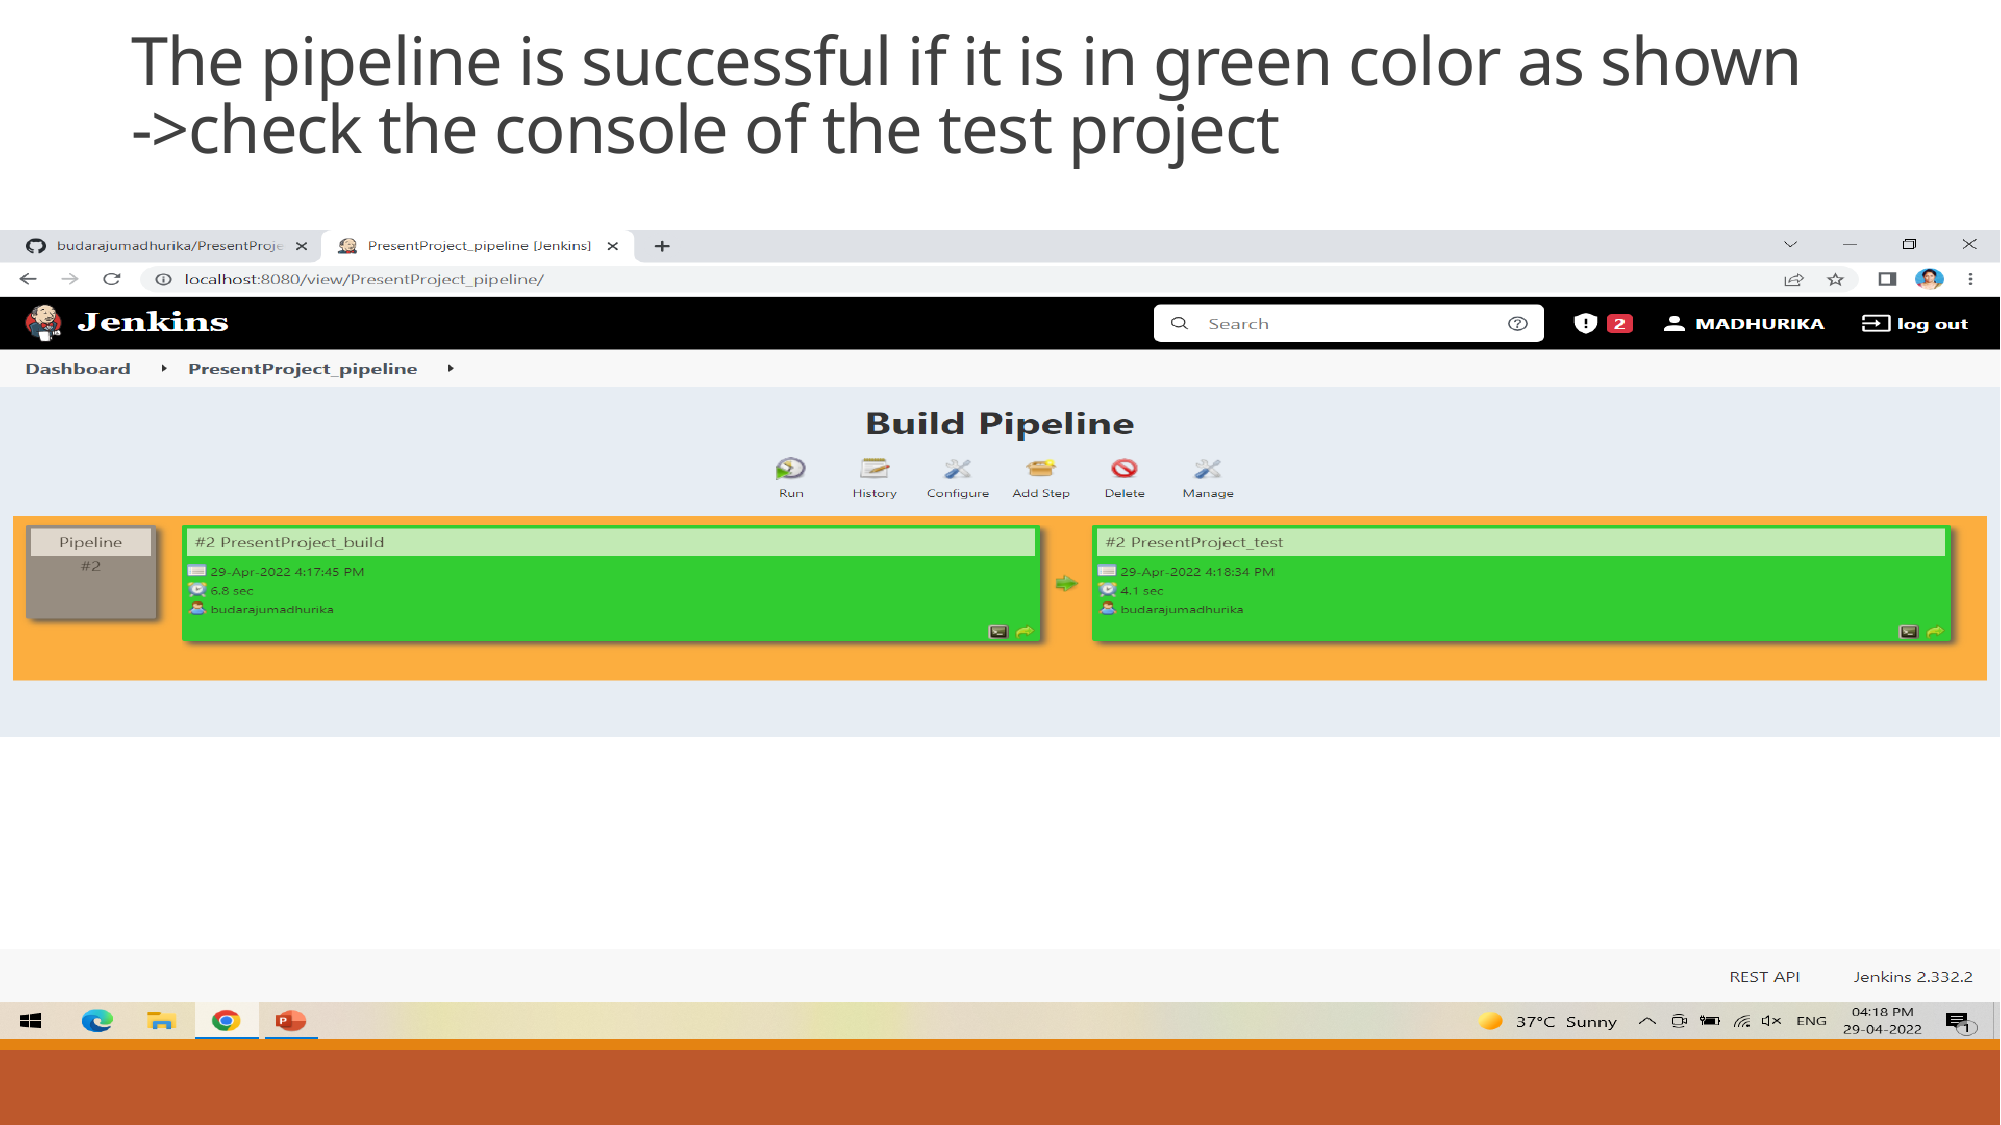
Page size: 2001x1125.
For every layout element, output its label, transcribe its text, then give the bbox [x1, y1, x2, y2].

picture [0, 229, 2000, 1039]
title The pipeline is successful if it is in green color as shown ->check the console of the test project [116, 47, 1830, 175]
